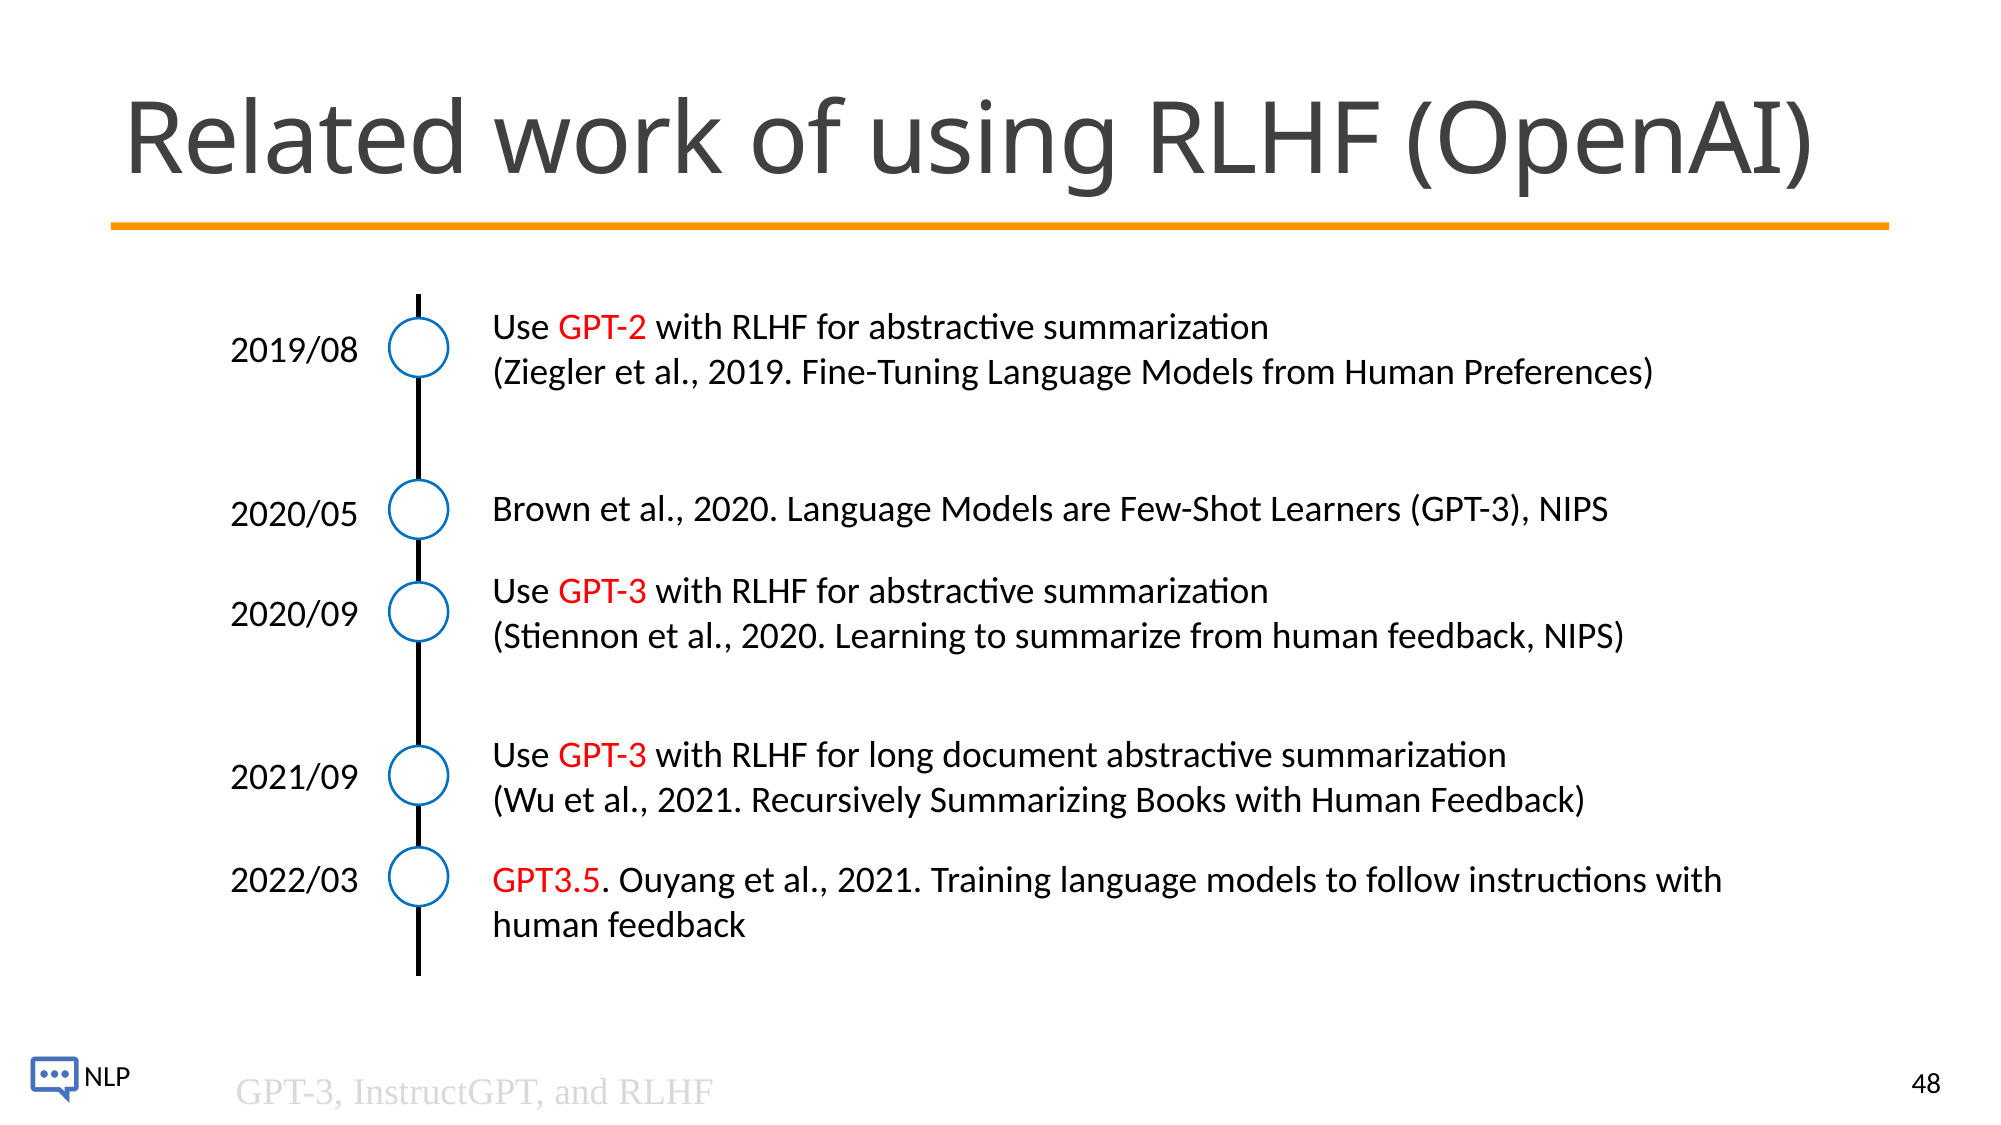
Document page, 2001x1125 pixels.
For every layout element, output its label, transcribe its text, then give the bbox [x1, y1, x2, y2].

text_box GPT3.5. Ouyang et al., 2021. Training language models to follow instructions with human feedback [477, 847, 1798, 952]
text_box [427, 582, 450, 642]
text_box [427, 847, 450, 907]
text_box GPT-3, InstructGPT, and RLHF [220, 1059, 1263, 1120]
text_box [387, 478, 415, 540]
text_box [427, 317, 450, 378]
text_box [387, 581, 415, 643]
text_box 2020/09 [215, 581, 390, 642]
text_box Use GPT-2 with RLHF for abstractive summarization (Ziegler et al., 2019. Fine-Tuning Language Models from Human Preferences) [477, 294, 1762, 400]
text_box [387, 846, 415, 908]
text_box Use GPT-3 with RLHF for abstractive summarization (Stiennon et al., 2020. Learning to summarize from human feedback, NIPS) [477, 558, 1762, 664]
picture [23, 1047, 86, 1110]
text_box [427, 479, 450, 539]
text_box 2020/05 [215, 481, 390, 541]
text_box 2022/03 [215, 848, 390, 908]
text_box [427, 745, 450, 805]
text_box Brown et al., 2020. Language Models are Few-Shot Learners (GPT-3), NIPS [477, 477, 1660, 537]
text_box 2019/08 [215, 318, 390, 378]
title Related work of using RLHF (OpenAI) [107, 58, 1899, 228]
text_box 2021/09 [215, 745, 390, 805]
text_box Use GPT-3 with RLHF for long document abstractive summarization (Wu et al., 2021. Recursively Summarizing Books with Human Feedback) [477, 722, 1762, 828]
text_box [387, 744, 415, 806]
slide_number 48 [1740, 1052, 1957, 1113]
text_box [387, 317, 415, 379]
